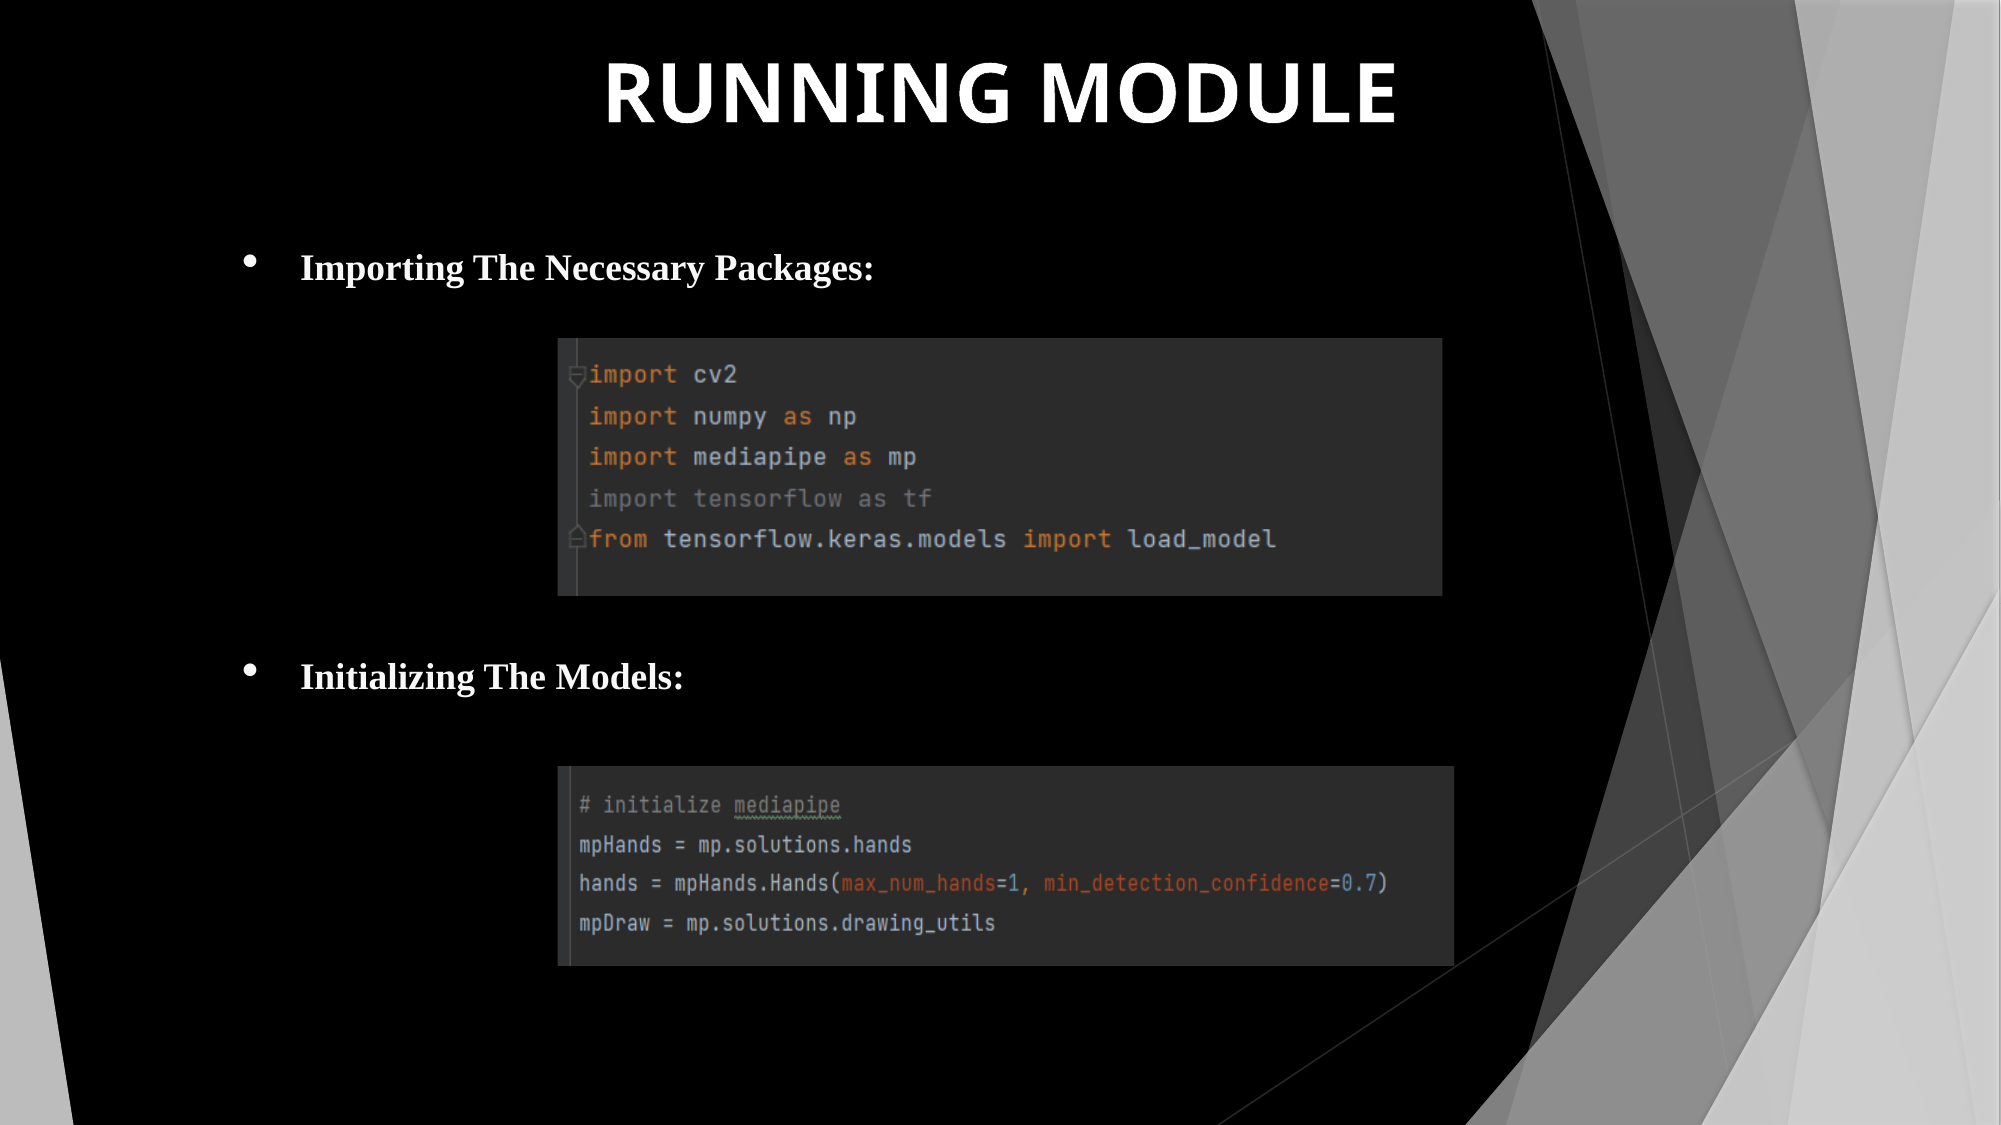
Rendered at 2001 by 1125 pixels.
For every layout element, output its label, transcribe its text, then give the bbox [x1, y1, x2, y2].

picture [557, 766, 1455, 967]
text_box RUNNING MODULE [499, 31, 1501, 147]
text_box Initializing The Models: [228, 641, 1230, 705]
text_box Importing The Necessary Packages: [228, 232, 1230, 296]
picture [557, 337, 1443, 597]
